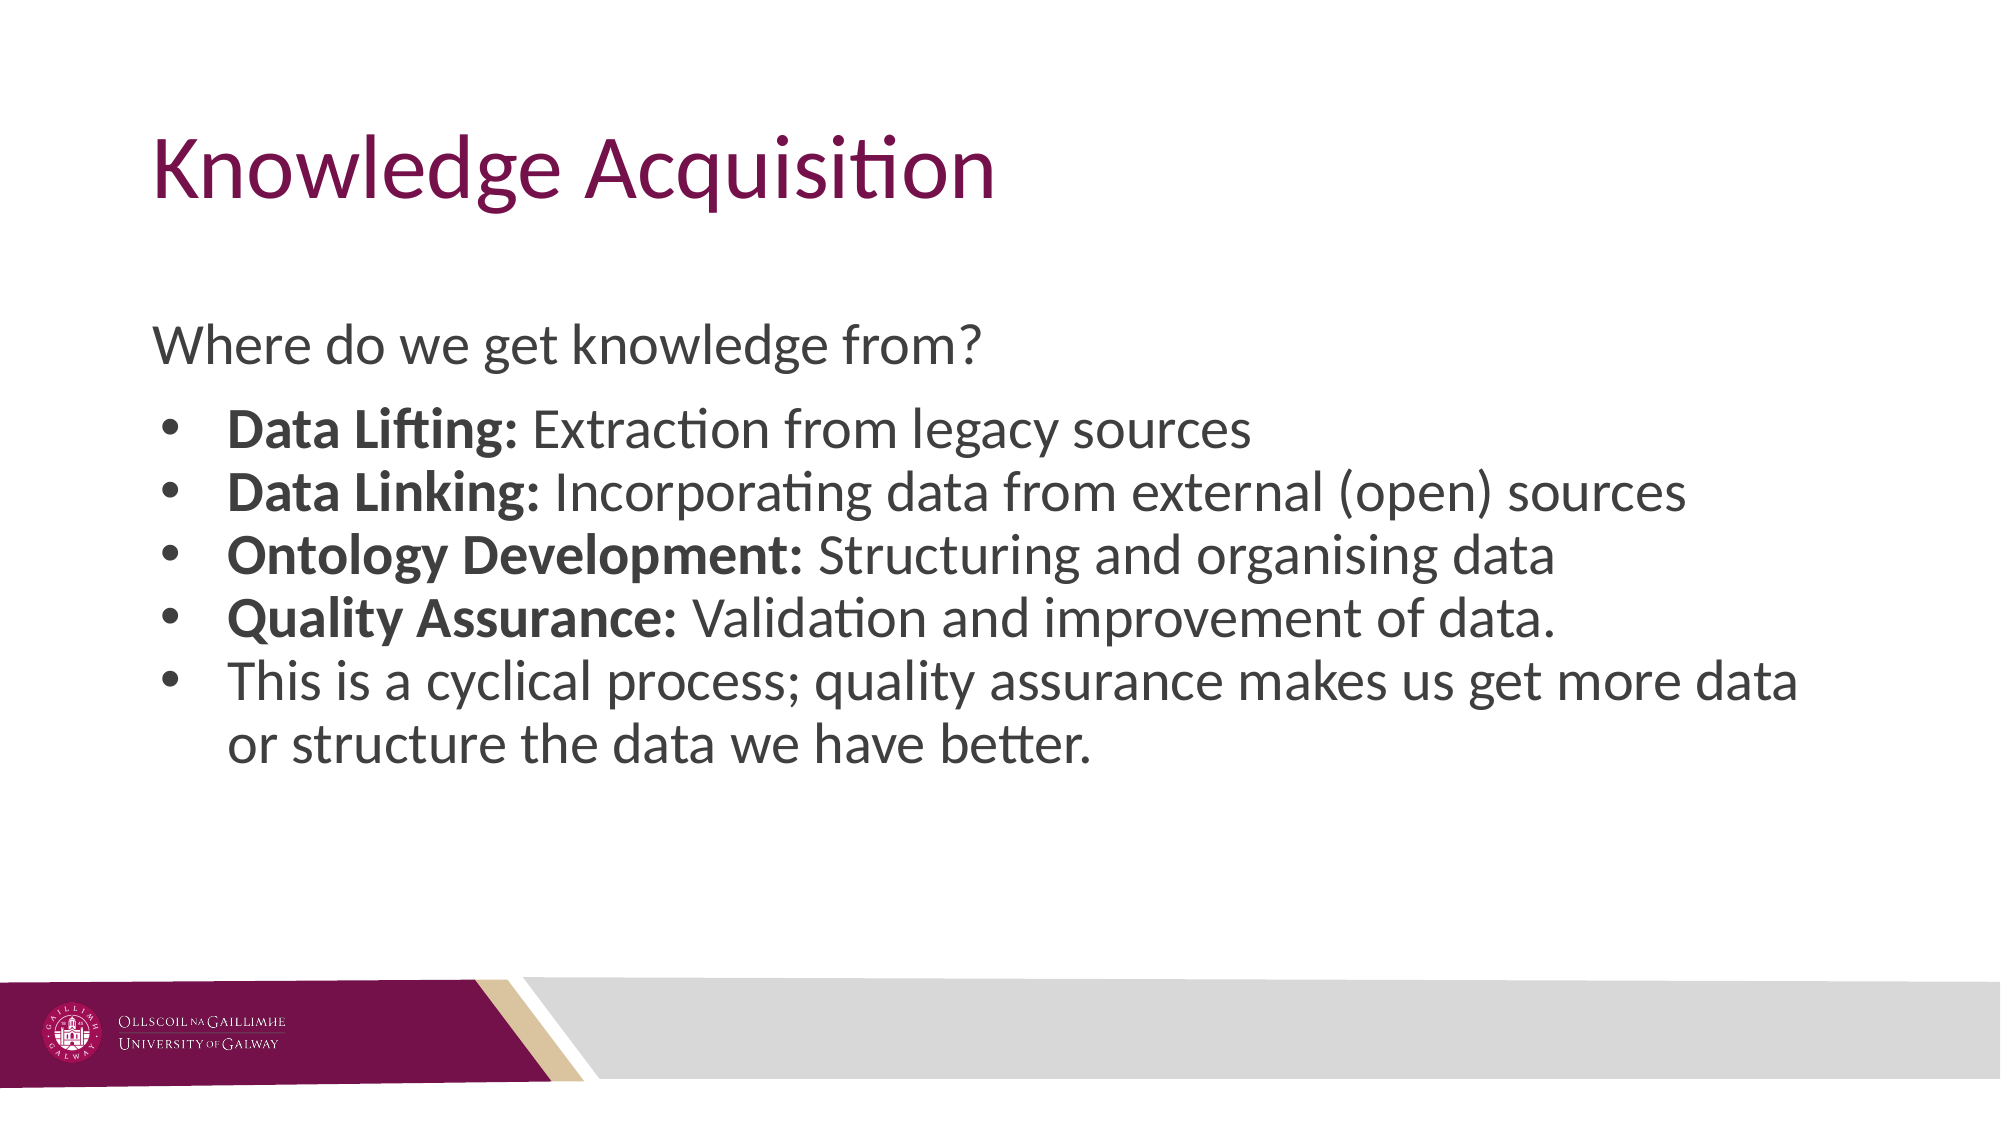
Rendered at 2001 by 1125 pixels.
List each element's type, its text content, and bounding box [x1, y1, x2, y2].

list Where do we get knowledge from? Data Lifting: Extraction from legacy sources Data Linking: Incorporating data from external (open) sources Ontology Development: Structuring and organising data Quality Assurance: Validation and improvement of data. This is a cyclical process; quality assurance makes us get more data or structure the data we have better. [137, 299, 1863, 925]
title Knowledge Acquisition [137, 59, 1863, 278]
picture [42, 1002, 285, 1063]
